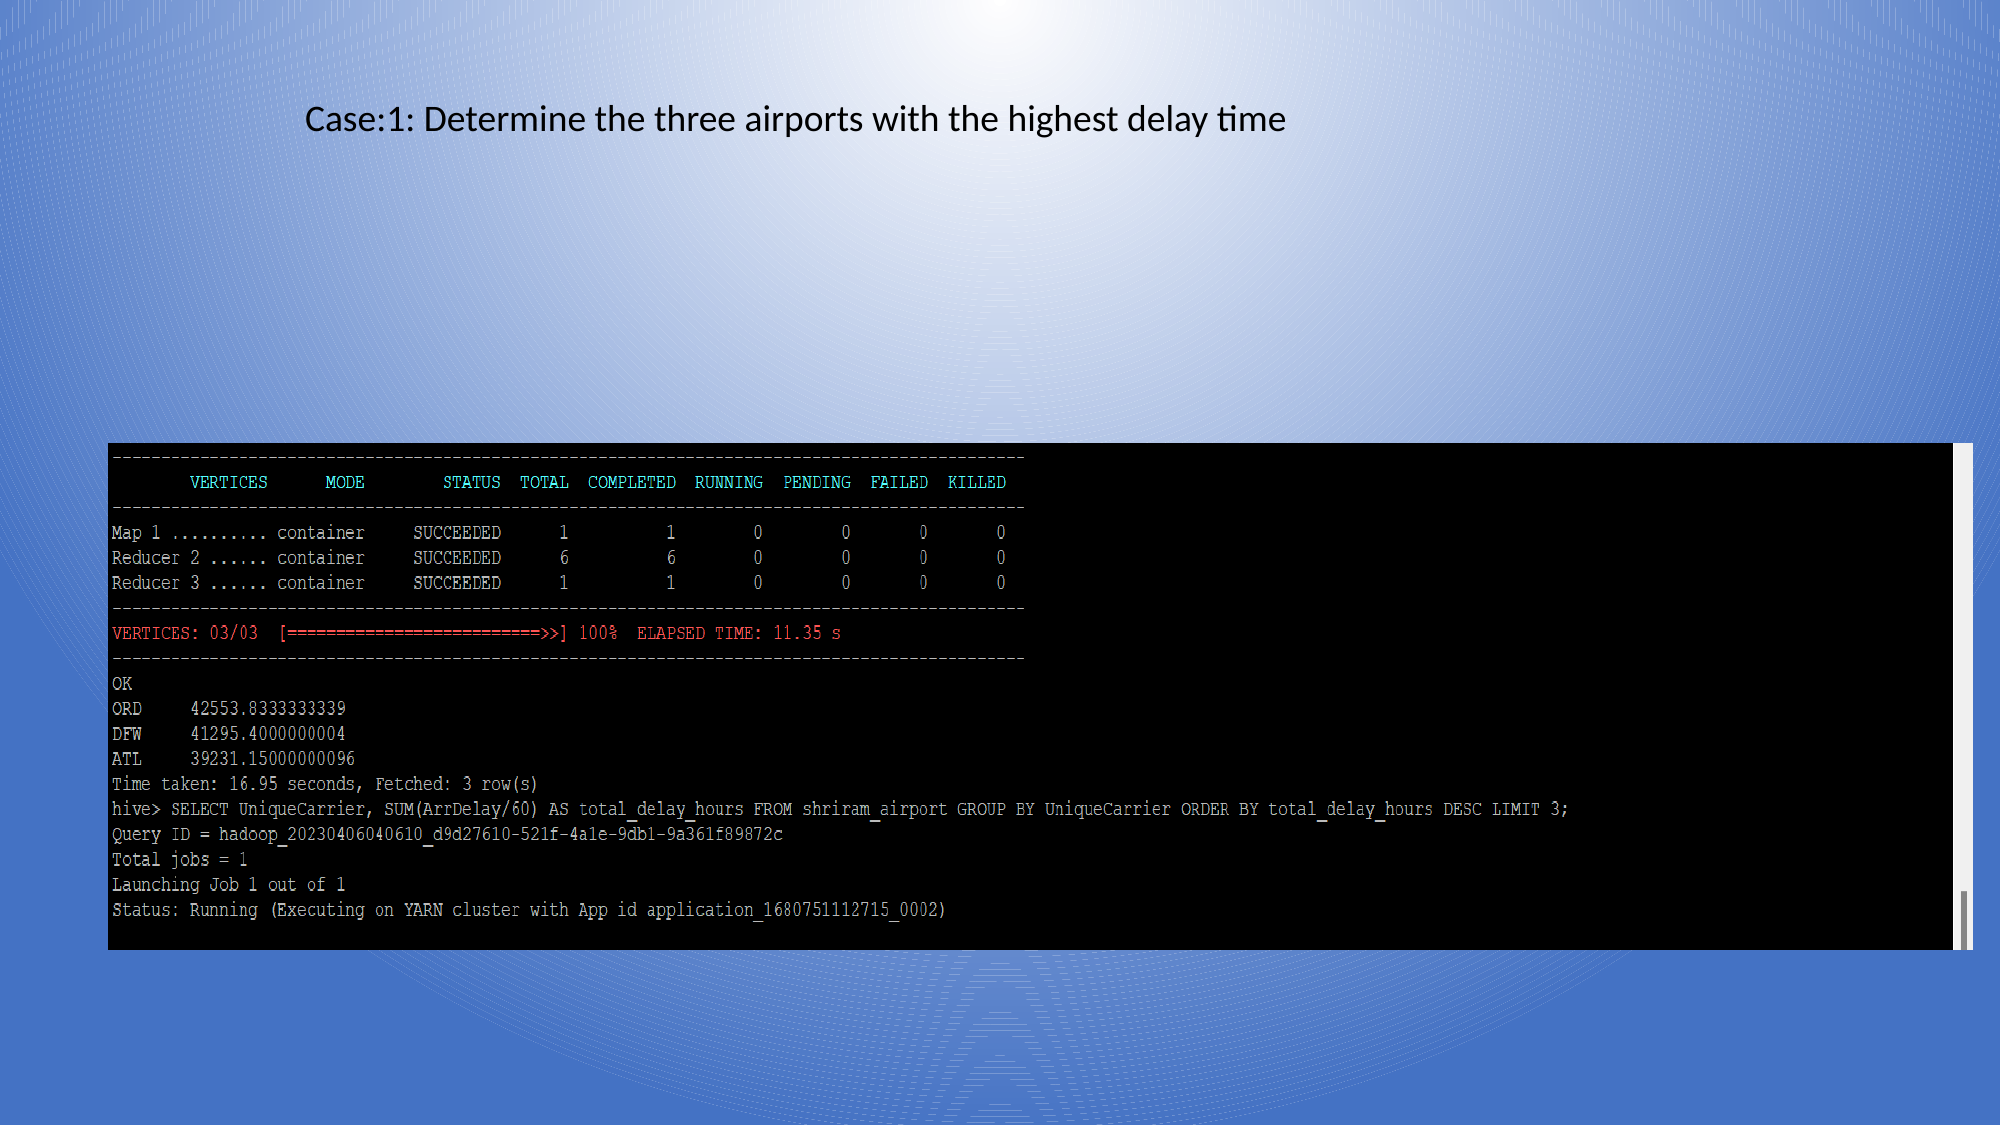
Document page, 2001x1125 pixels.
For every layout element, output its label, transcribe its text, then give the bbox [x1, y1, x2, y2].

picture [108, 443, 2000, 950]
text_box Case:1: Determine the three airports with the highest delay time [290, 87, 1649, 147]
